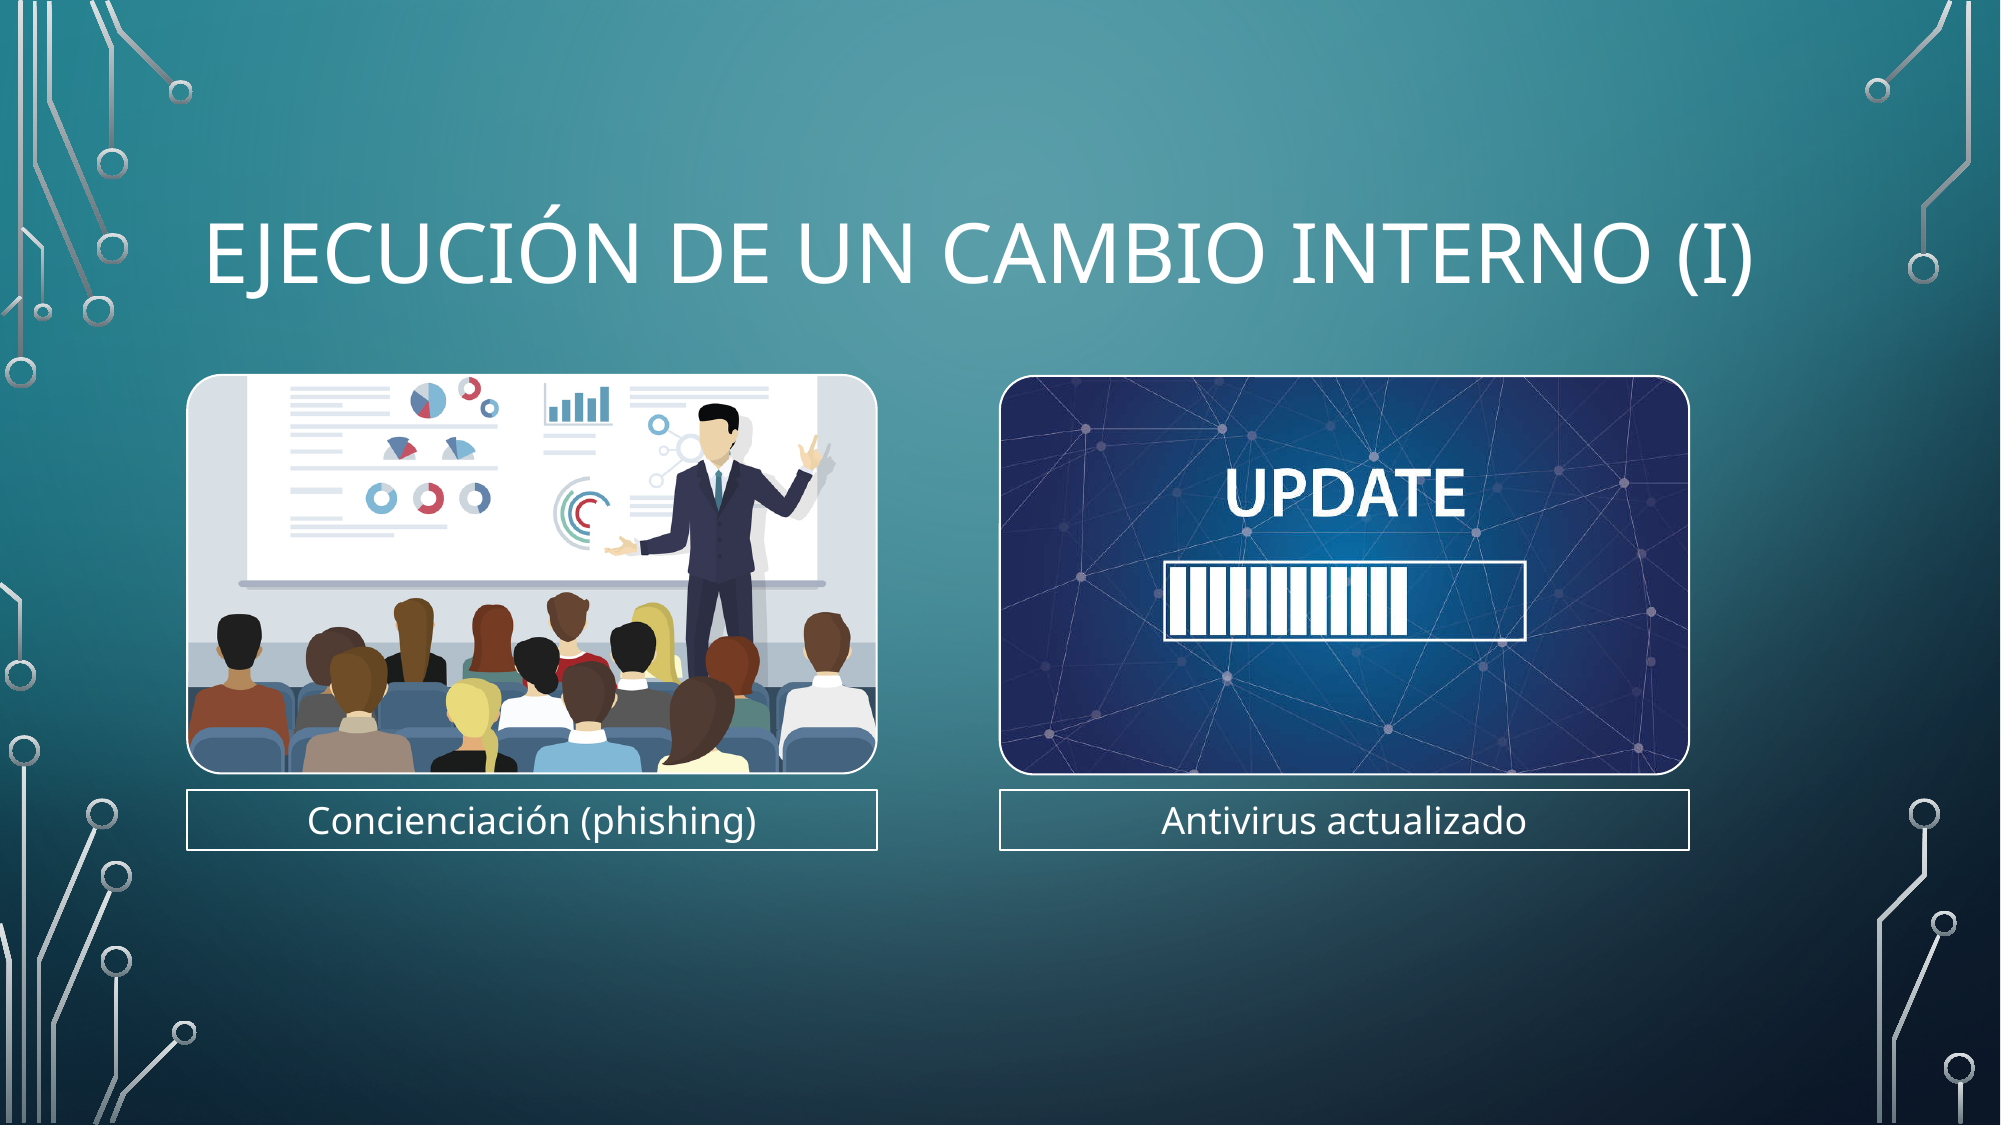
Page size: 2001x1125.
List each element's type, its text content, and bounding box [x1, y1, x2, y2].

text_box Antivirus actualizado [999, 789, 1690, 850]
text_box Concienciación (phishing) [187, 789, 877, 850]
picture [999, 375, 1690, 775]
title Ejecución de un cambio interno (i) [187, 99, 1813, 413]
picture [186, 374, 877, 774]
